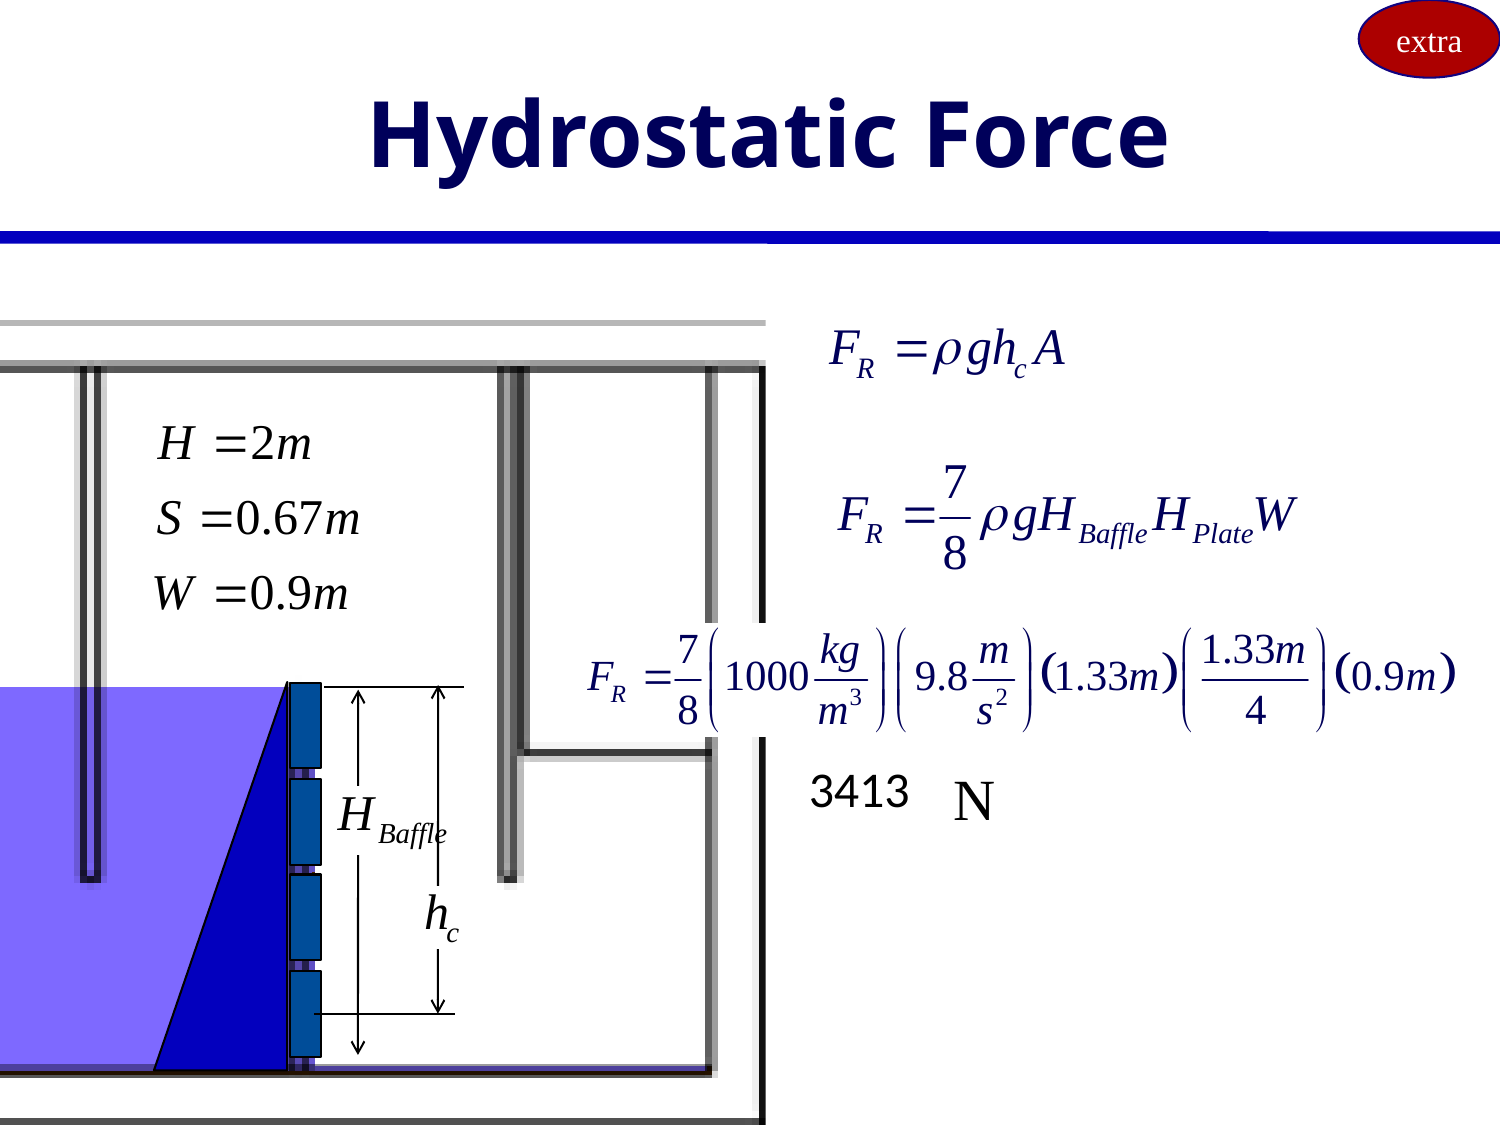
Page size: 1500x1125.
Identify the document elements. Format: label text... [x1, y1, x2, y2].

picture [0, 312, 766, 1125]
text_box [152, 420, 366, 617]
table_header 3413 [780, 770, 910, 820]
title Hydrostatic Force [75, 37, 1463, 225]
text_box N [939, 754, 1011, 840]
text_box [314, 684, 465, 1014]
text_box extra [1358, 0, 1500, 78]
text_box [582, 622, 1456, 738]
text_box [823, 319, 1066, 383]
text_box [832, 455, 1304, 577]
